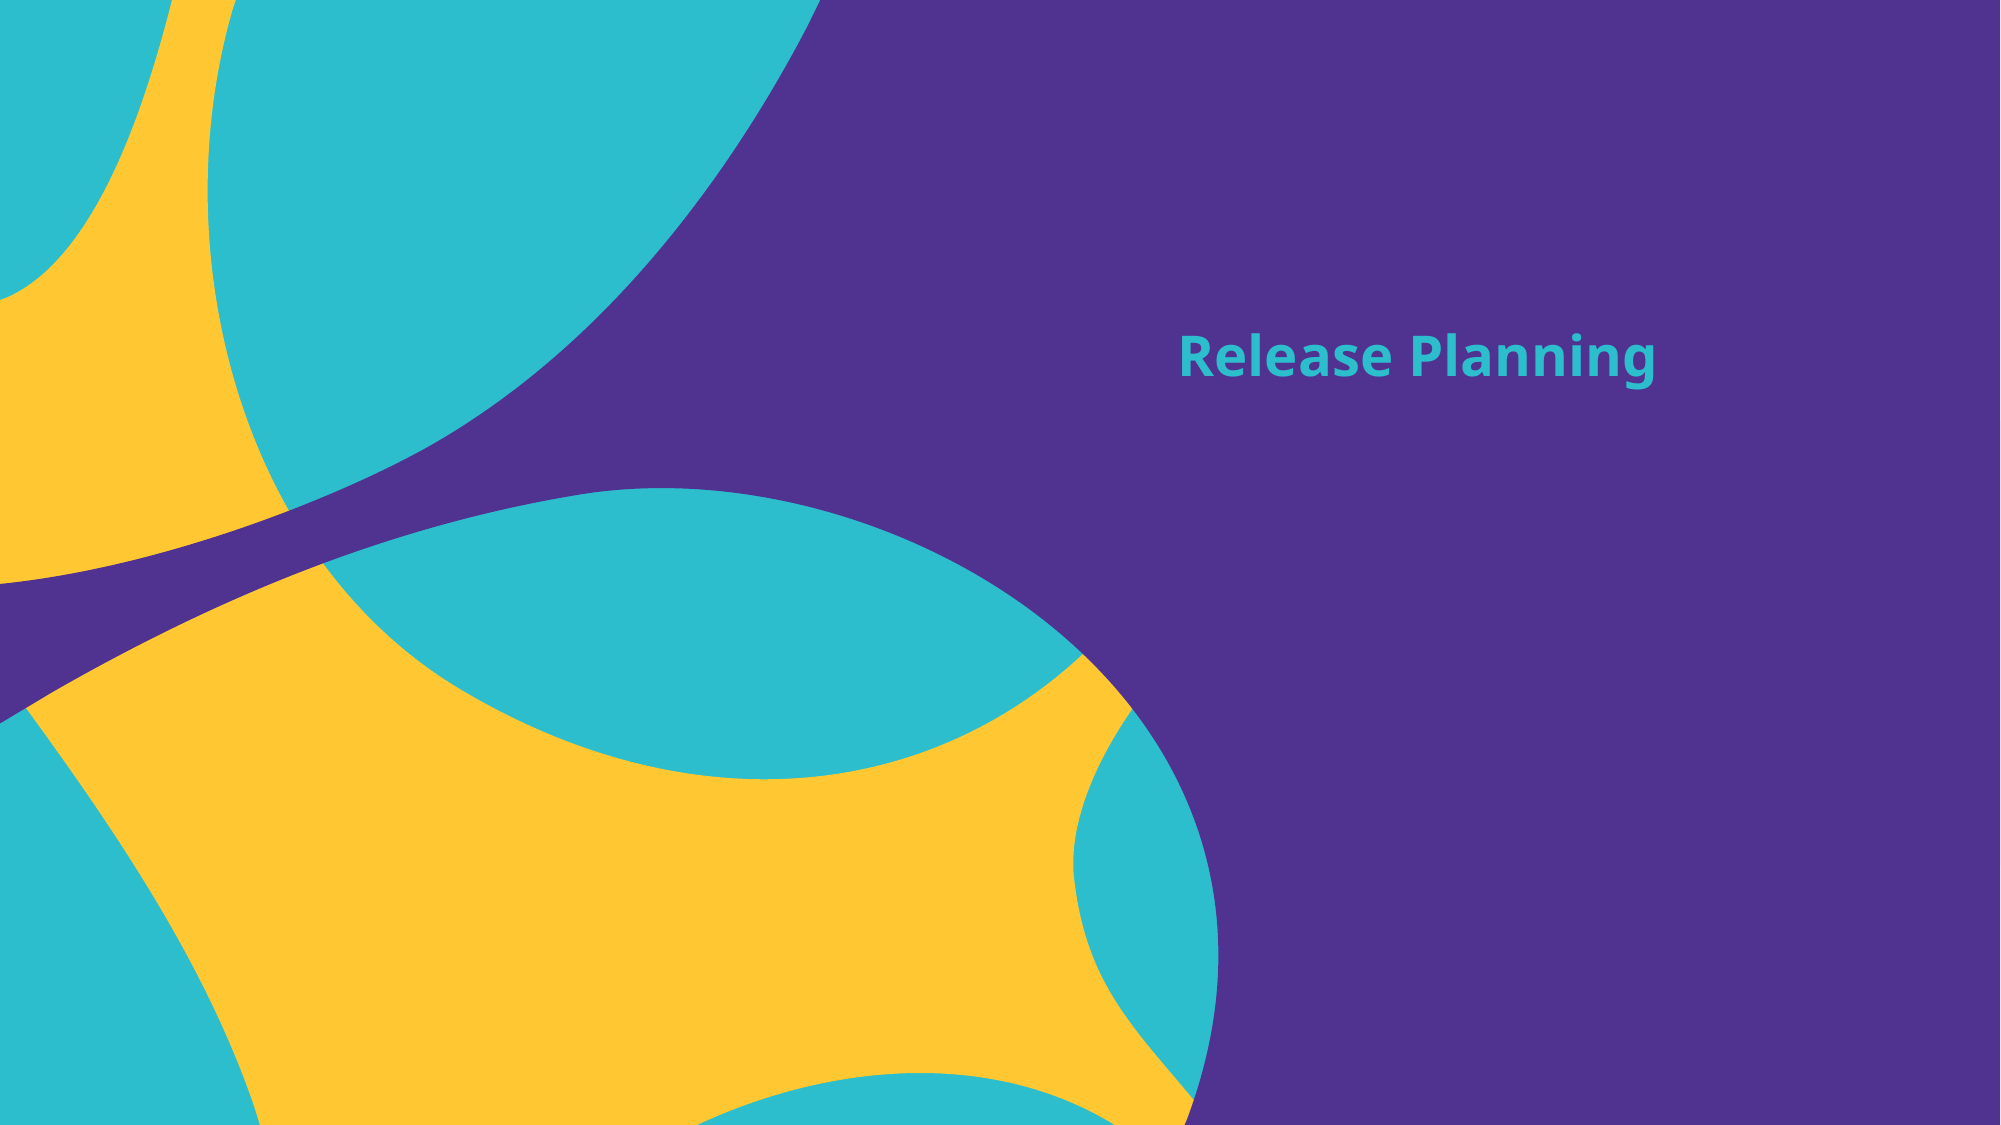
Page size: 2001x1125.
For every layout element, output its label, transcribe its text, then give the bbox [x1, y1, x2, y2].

title Release Planning [1177, 308, 1942, 457]
